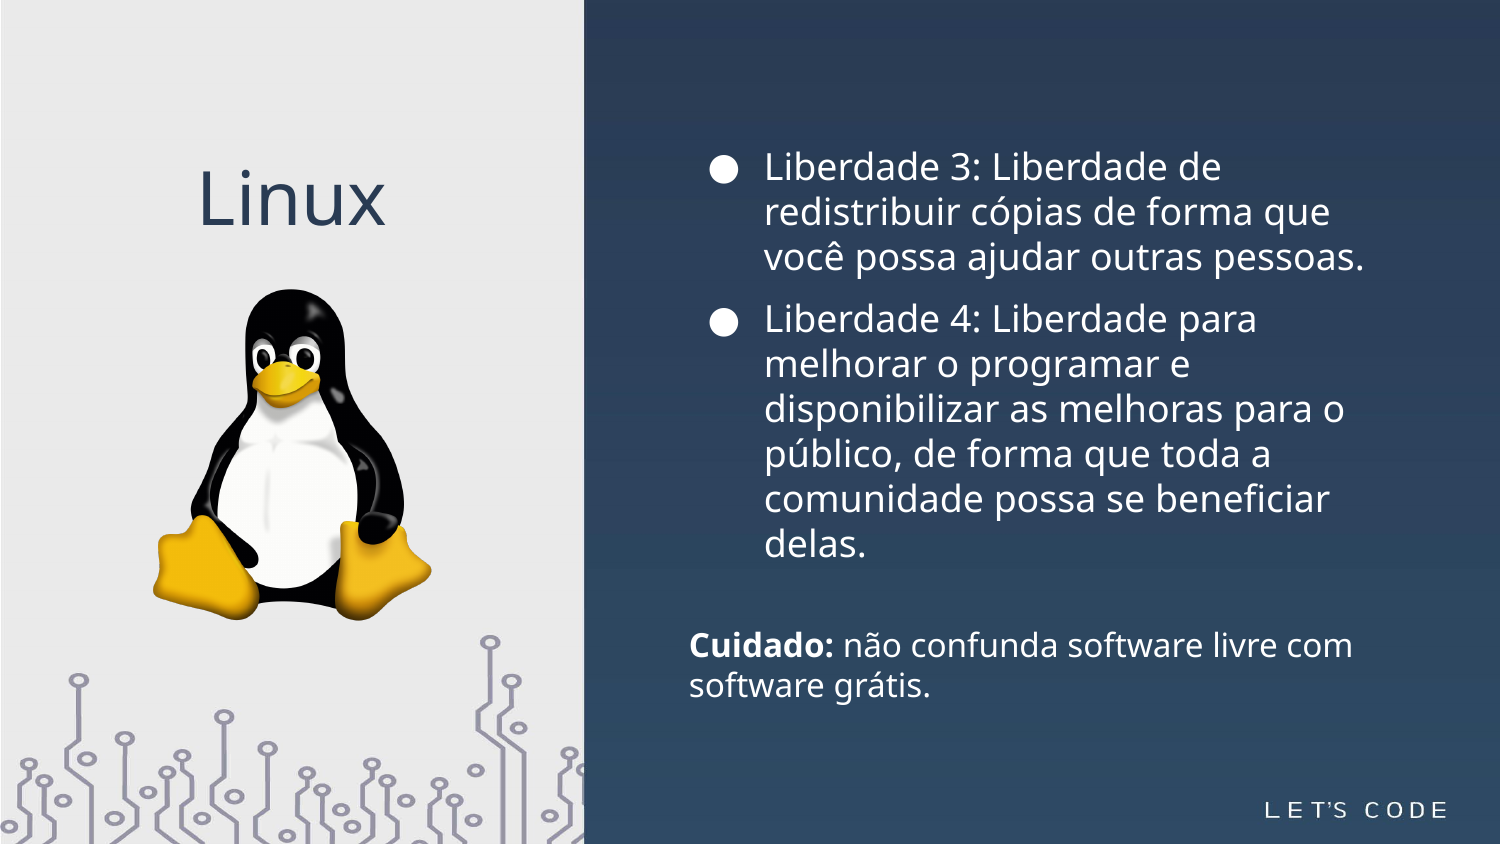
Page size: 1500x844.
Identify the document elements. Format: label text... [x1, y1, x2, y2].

text_box Cuidado: não confunda software livre com software grátis. [673, 557, 1389, 772]
picture [0, 0, 1500, 844]
text_box Linux [71, 135, 514, 220]
text_box Liberdade 3: Liberdade de redistribuir cópias de forma que você possa ajudar outras pessoas. Liberdade 4: Liberdade para melhorar o programar e disponibilizar as melhoras para o público, de forma que toda a comunidade possa se beneficiar delas. [673, 123, 1389, 557]
